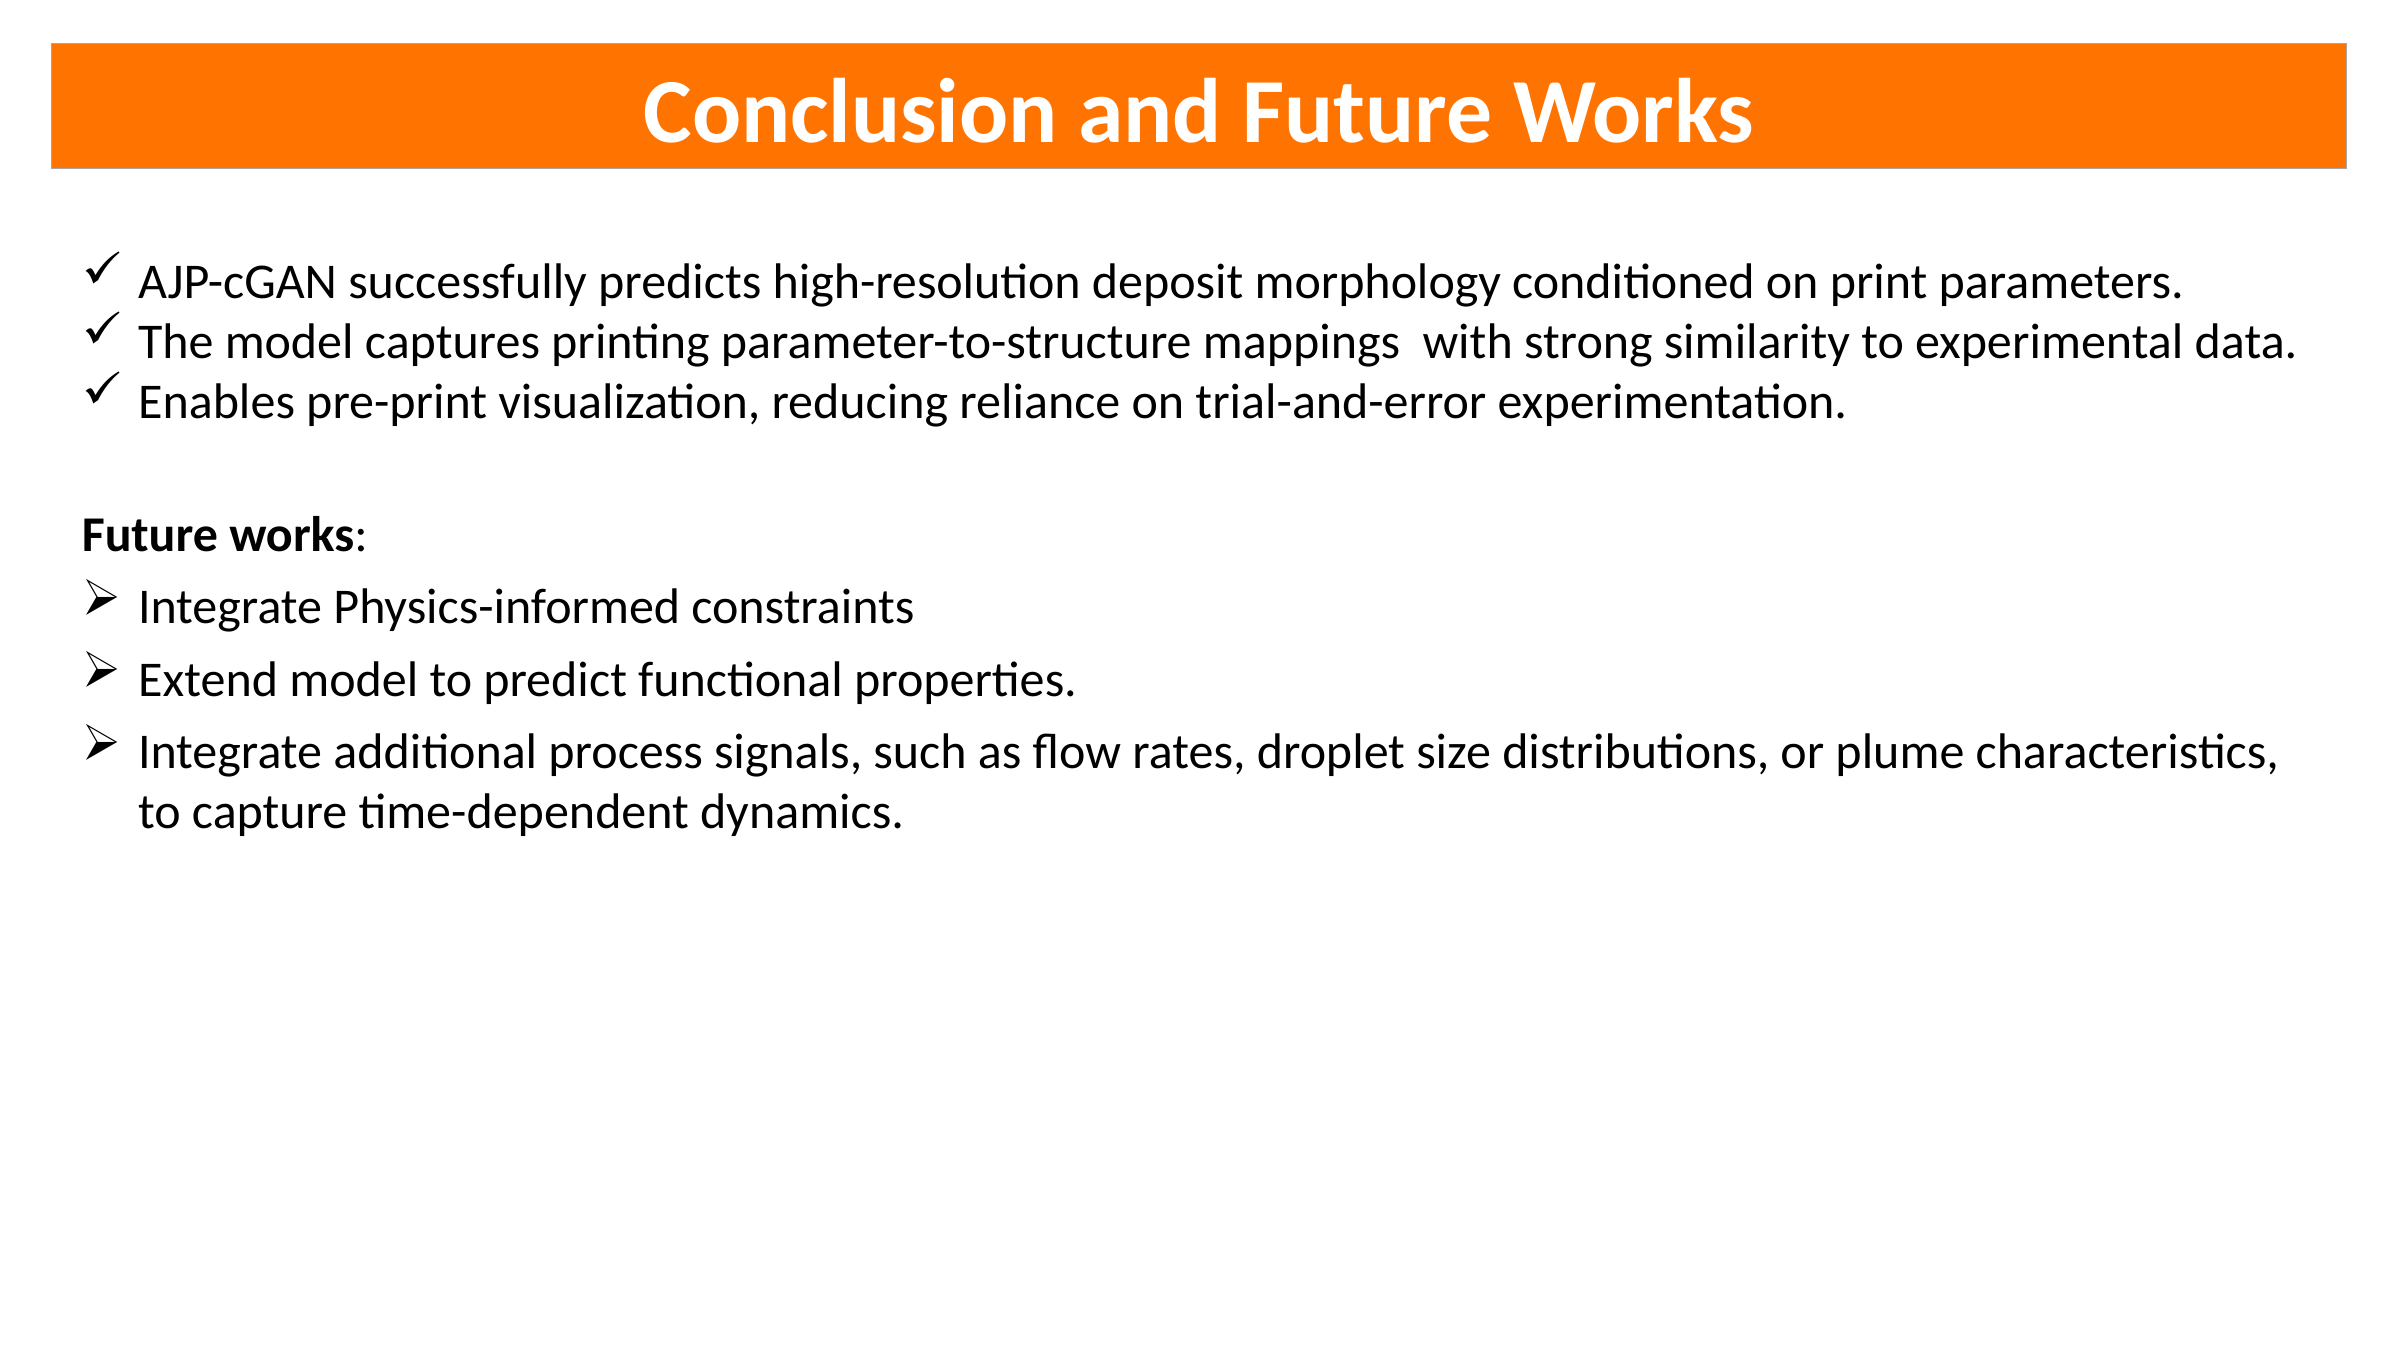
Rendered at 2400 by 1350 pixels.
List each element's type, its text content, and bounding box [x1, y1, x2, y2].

text_box AJP-cGAN successfully predicts high-resolution deposit morphology conditioned on print parameters. The model captures printing parameter-to-structure mappings with strong similarity to experimental data. Enables pre-print visualization, reducing reliance on trial-and-error experimentation. Future works: Integrate Physics-informed constraints Extend model to predict functional properties. Integrate additional process signals, such as flow rates, droplet size distributions, or plume characteristics, to capture time-dependent dynamics. [51, 233, 2347, 776]
text_box Conclusion and Future Works [51, 43, 2347, 169]
